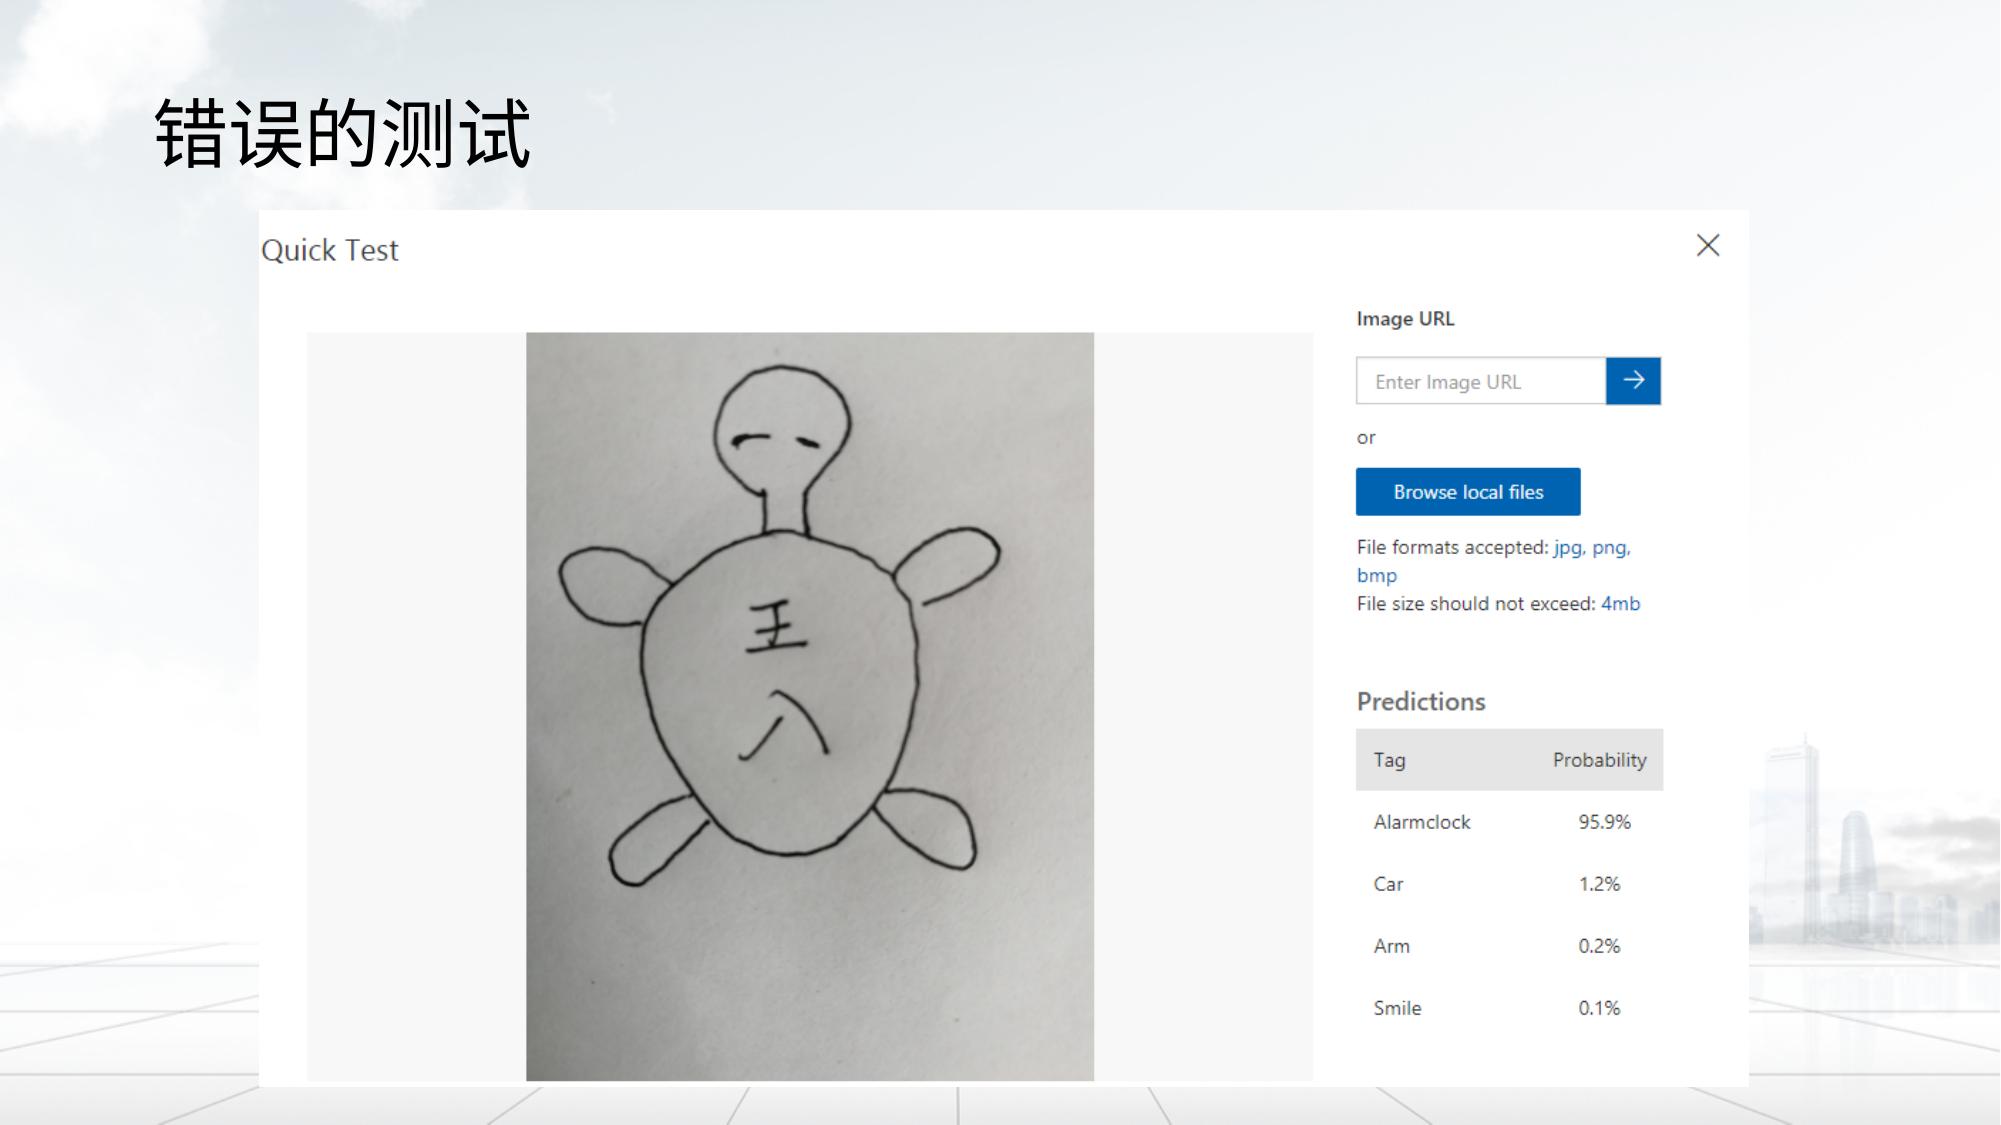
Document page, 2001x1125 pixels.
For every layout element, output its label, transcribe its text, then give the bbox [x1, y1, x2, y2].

picture [0, 0, 2001, 1125]
title 错误的测试 [137, 59, 609, 187]
